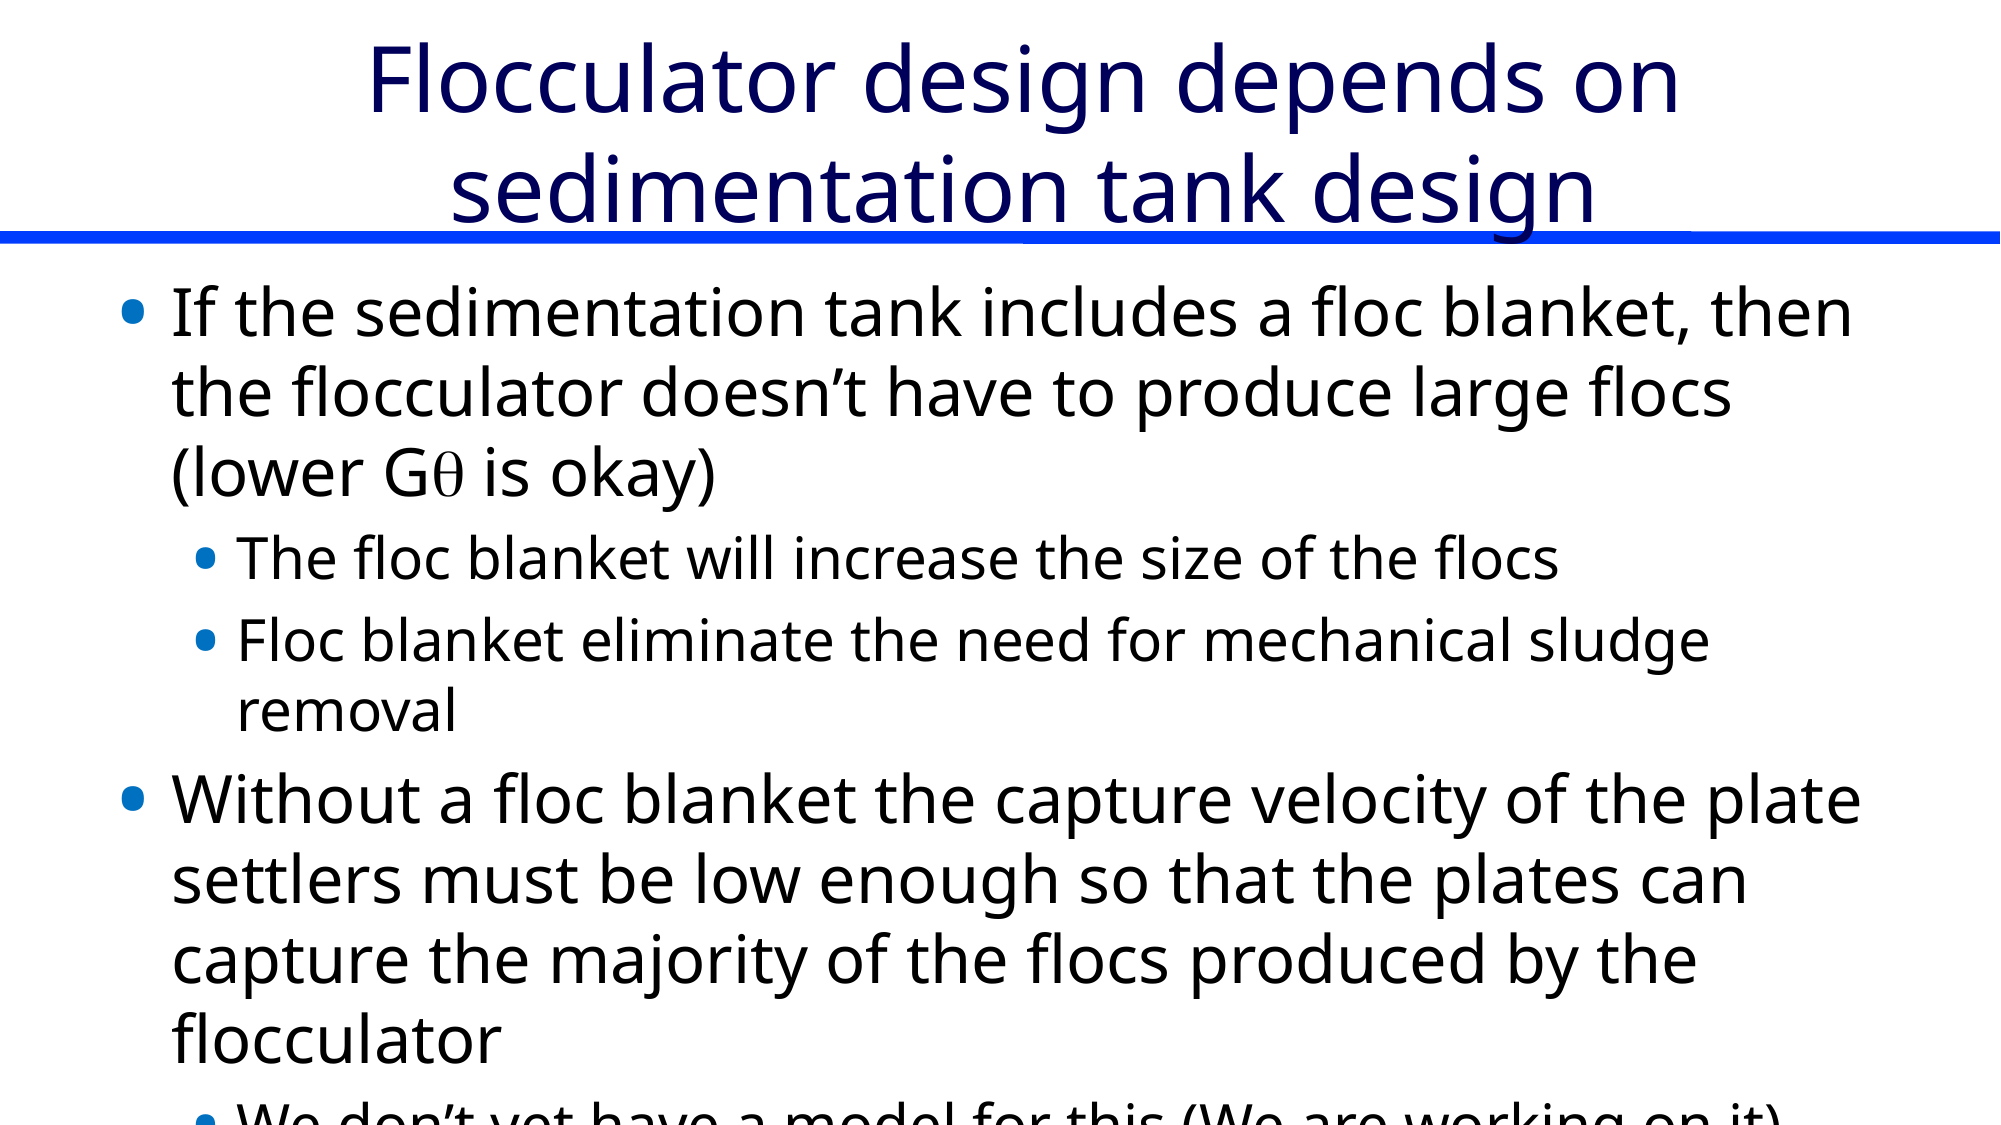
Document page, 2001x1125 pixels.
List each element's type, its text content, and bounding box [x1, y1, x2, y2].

title Flocculator design depends on sedimentation tank design [99, 37, 1950, 225]
list If the sedimentation tank includes a floc blanket, then the flocculator doesn’t have to produce large flocs (lower Gq is okay) The floc blanket will increase the size of the flocs Floc blanket eliminate the need for mechanical sludge removal Without a floc blanket the capture velocity of the plate settlers must be low enough so that the plates can capture the majority of the flocs produced by the flocculator We don’t yet have a model for this (We are working on it) [99, 262, 1901, 1006]
